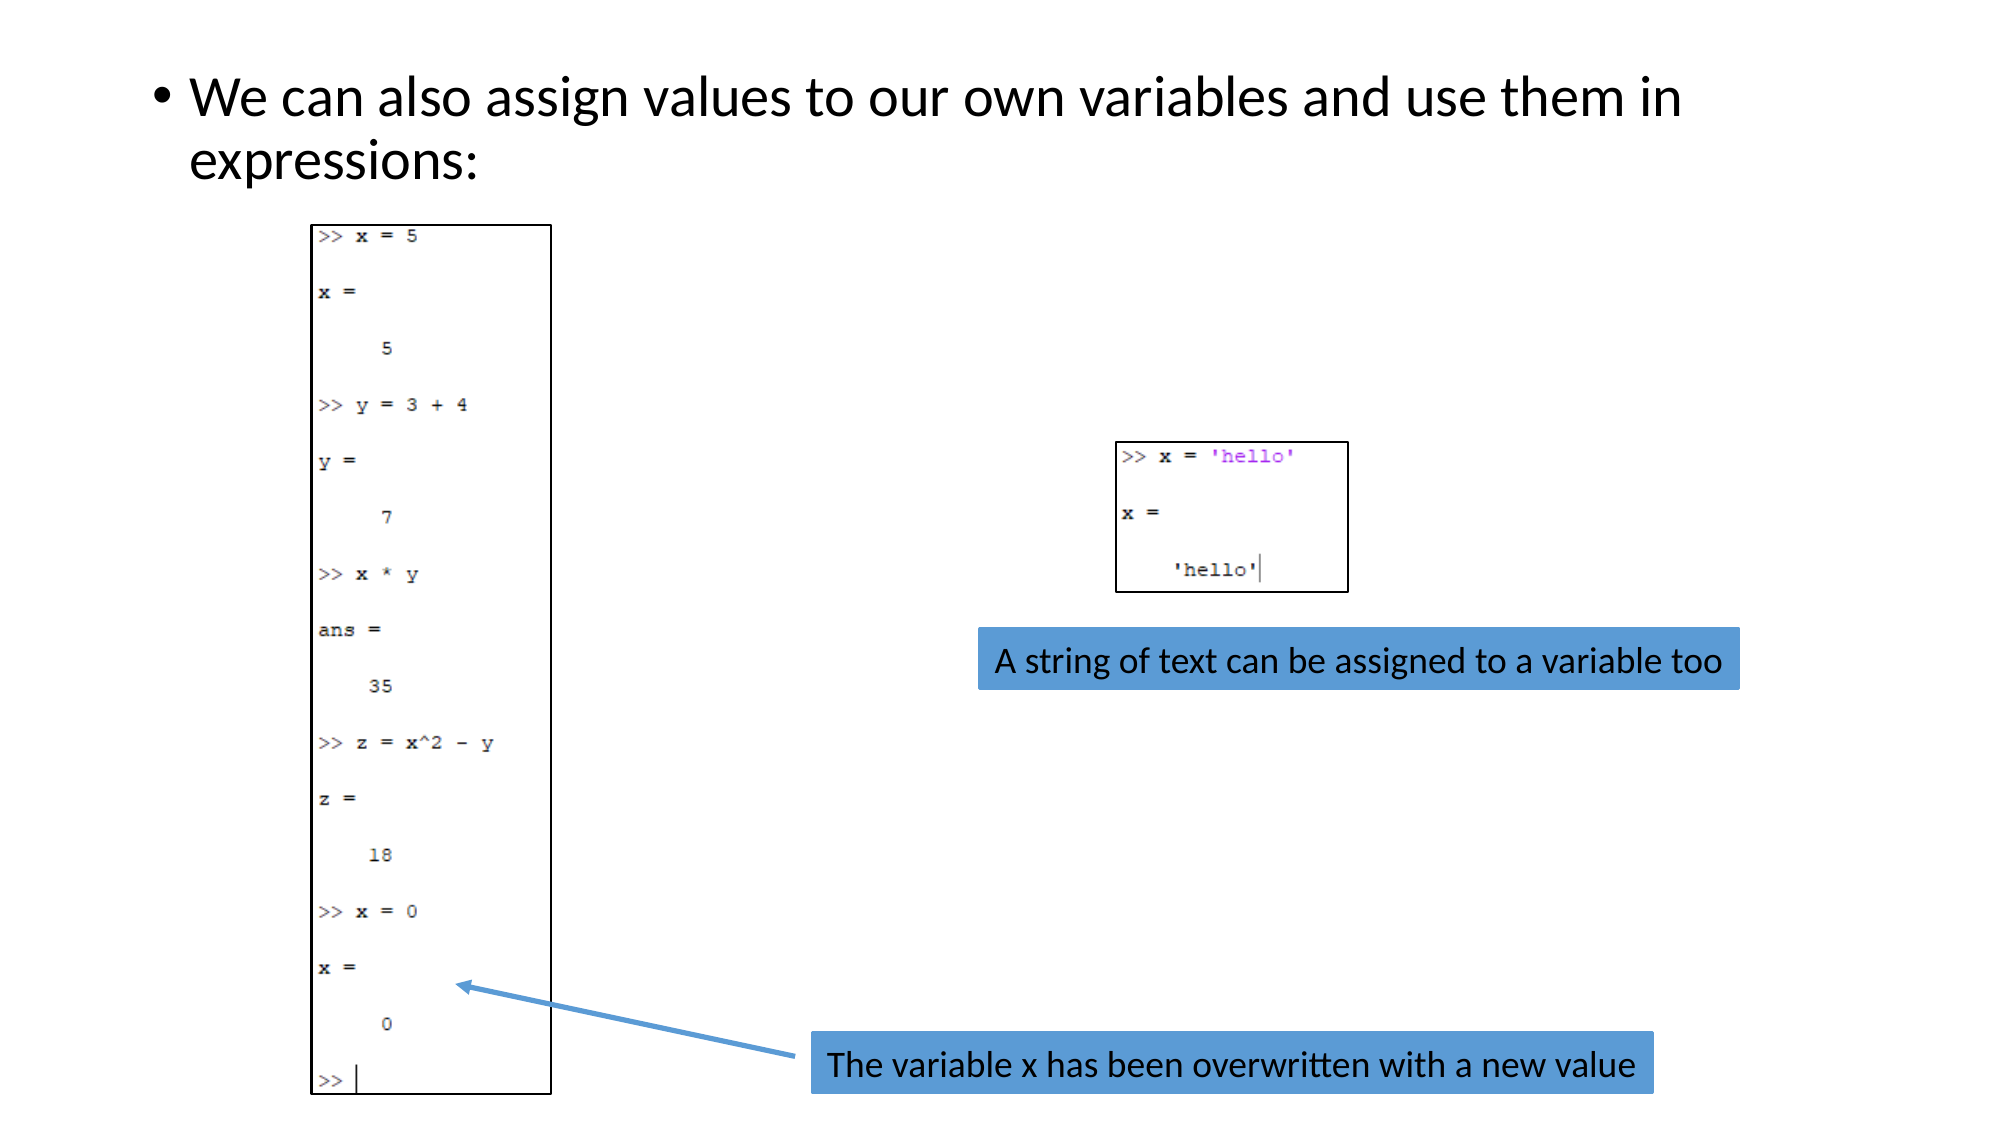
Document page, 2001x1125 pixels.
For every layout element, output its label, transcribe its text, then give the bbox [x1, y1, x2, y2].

picture [312, 225, 550, 1093]
text_box The variable x has been overwritten with a new value [812, 1032, 1653, 1093]
list We can also assign values to our own variables and use them in expressions: [137, 58, 1879, 1014]
picture [1117, 442, 1347, 592]
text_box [455, 983, 796, 1057]
text_box A string of text can be assigned to a variable too [979, 628, 1739, 689]
